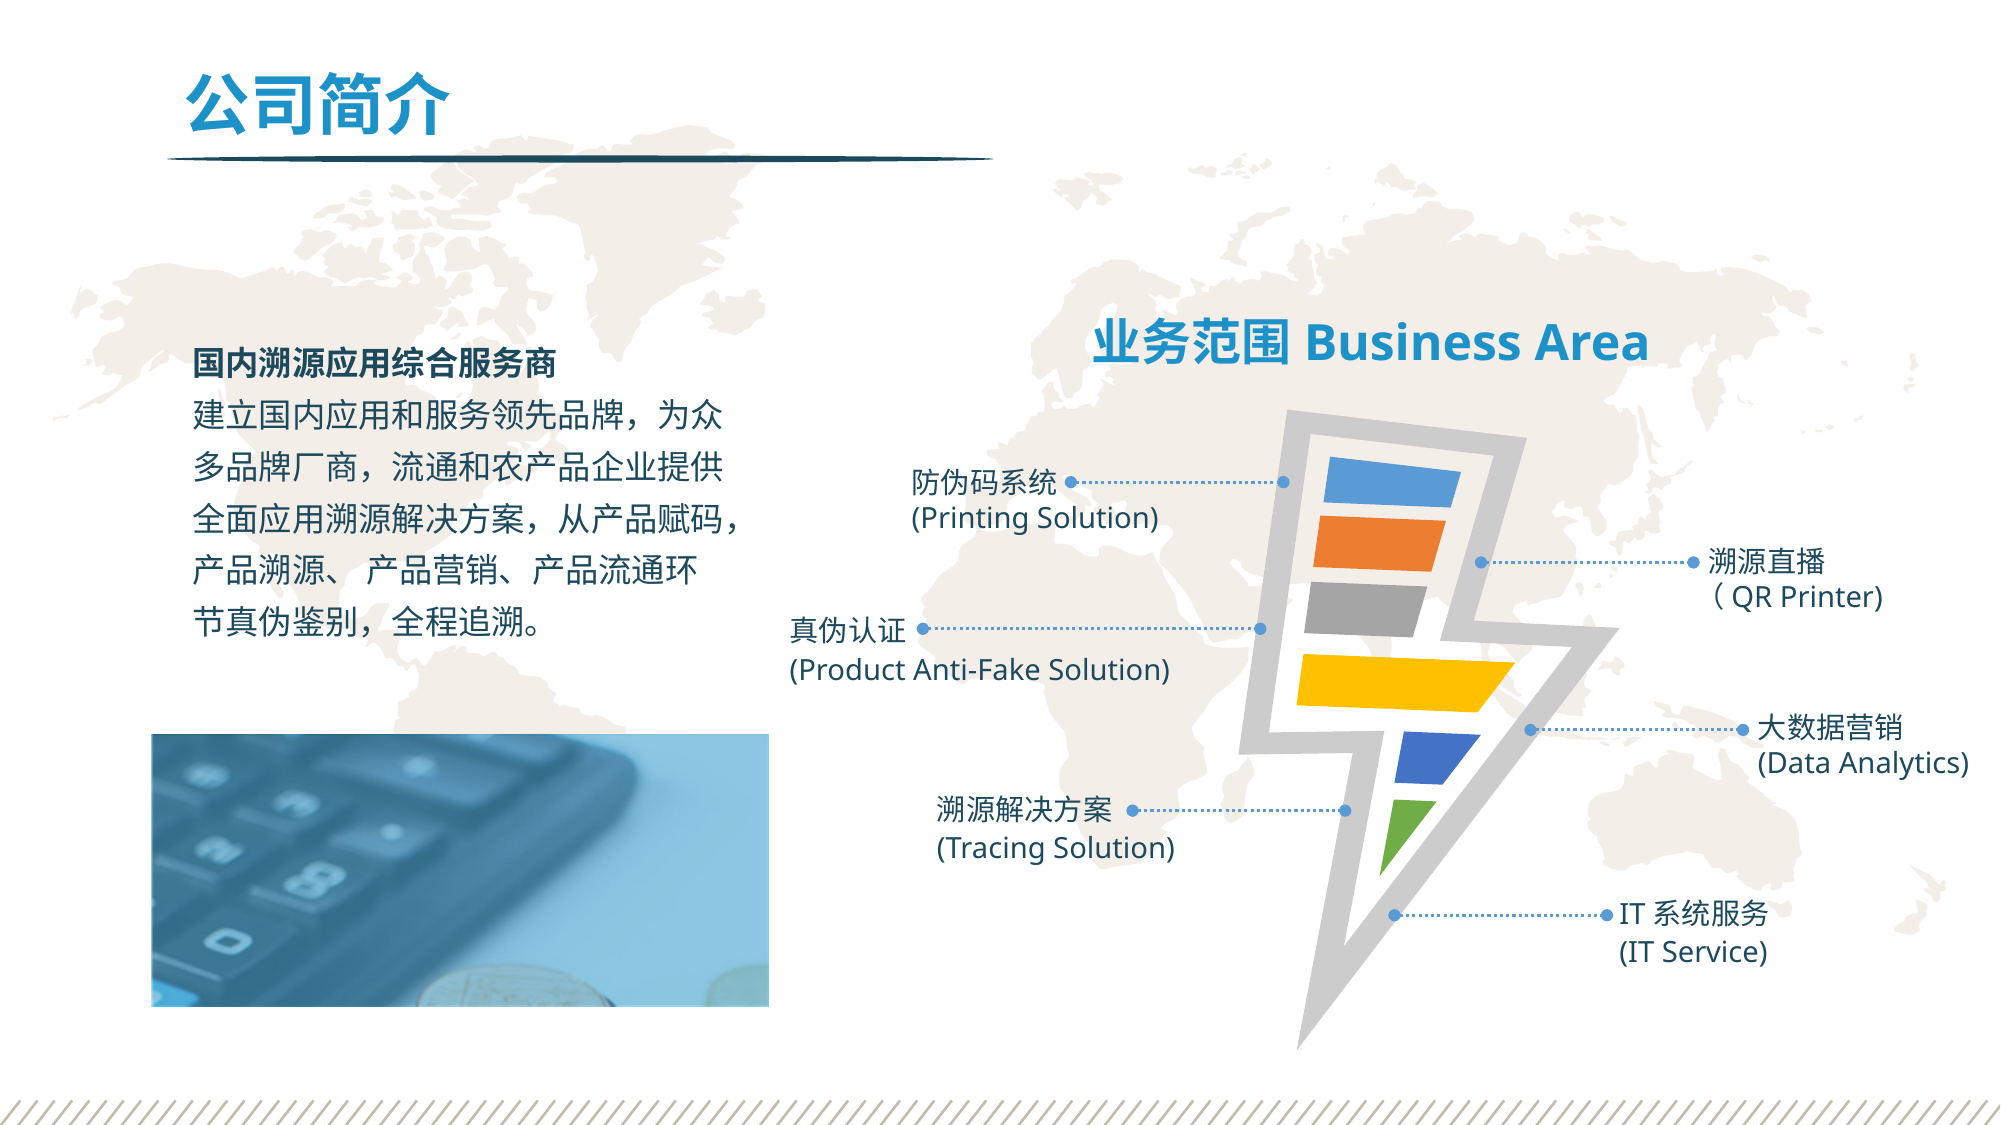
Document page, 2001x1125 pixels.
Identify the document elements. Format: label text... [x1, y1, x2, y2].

text_box [1296, 653, 1516, 713]
text_box [1303, 581, 1428, 638]
text_box 防伪码系统 (Printing Solution) [896, 457, 1247, 542]
text_box 大数据营销 (Data Analytics) [1743, 702, 2000, 787]
text_box [1313, 515, 1446, 572]
text_box [162, 154, 998, 164]
text_box 溯源直播 （QR Printer) [1680, 536, 2000, 621]
text_box [1394, 731, 1481, 785]
text_box 业务范围Business Area [939, 302, 1769, 378]
text_box [1379, 799, 1437, 877]
text_box 国内溯源应用综合服务商 建立国内应用和服务领先品牌，为众多品牌厂商，流通和农产品企业提供全面应用溯源解决方案，从产品赋码，产品溯源、 产品营销、产品流通环节真伪鉴别，全程追溯。 [177, 322, 745, 649]
text_box [1323, 456, 1462, 508]
text_box IT系统服务 (IT Service) [1604, 884, 2000, 976]
text_box 公司简介 [169, 55, 466, 150]
text_box [1238, 409, 1620, 1051]
text_box 真伪认证 (Product Anti-Fake Solution) [774, 601, 1224, 694]
picture [151, 734, 769, 1007]
text_box 溯源解决方案 (Tracing Solution) [922, 780, 1371, 872]
